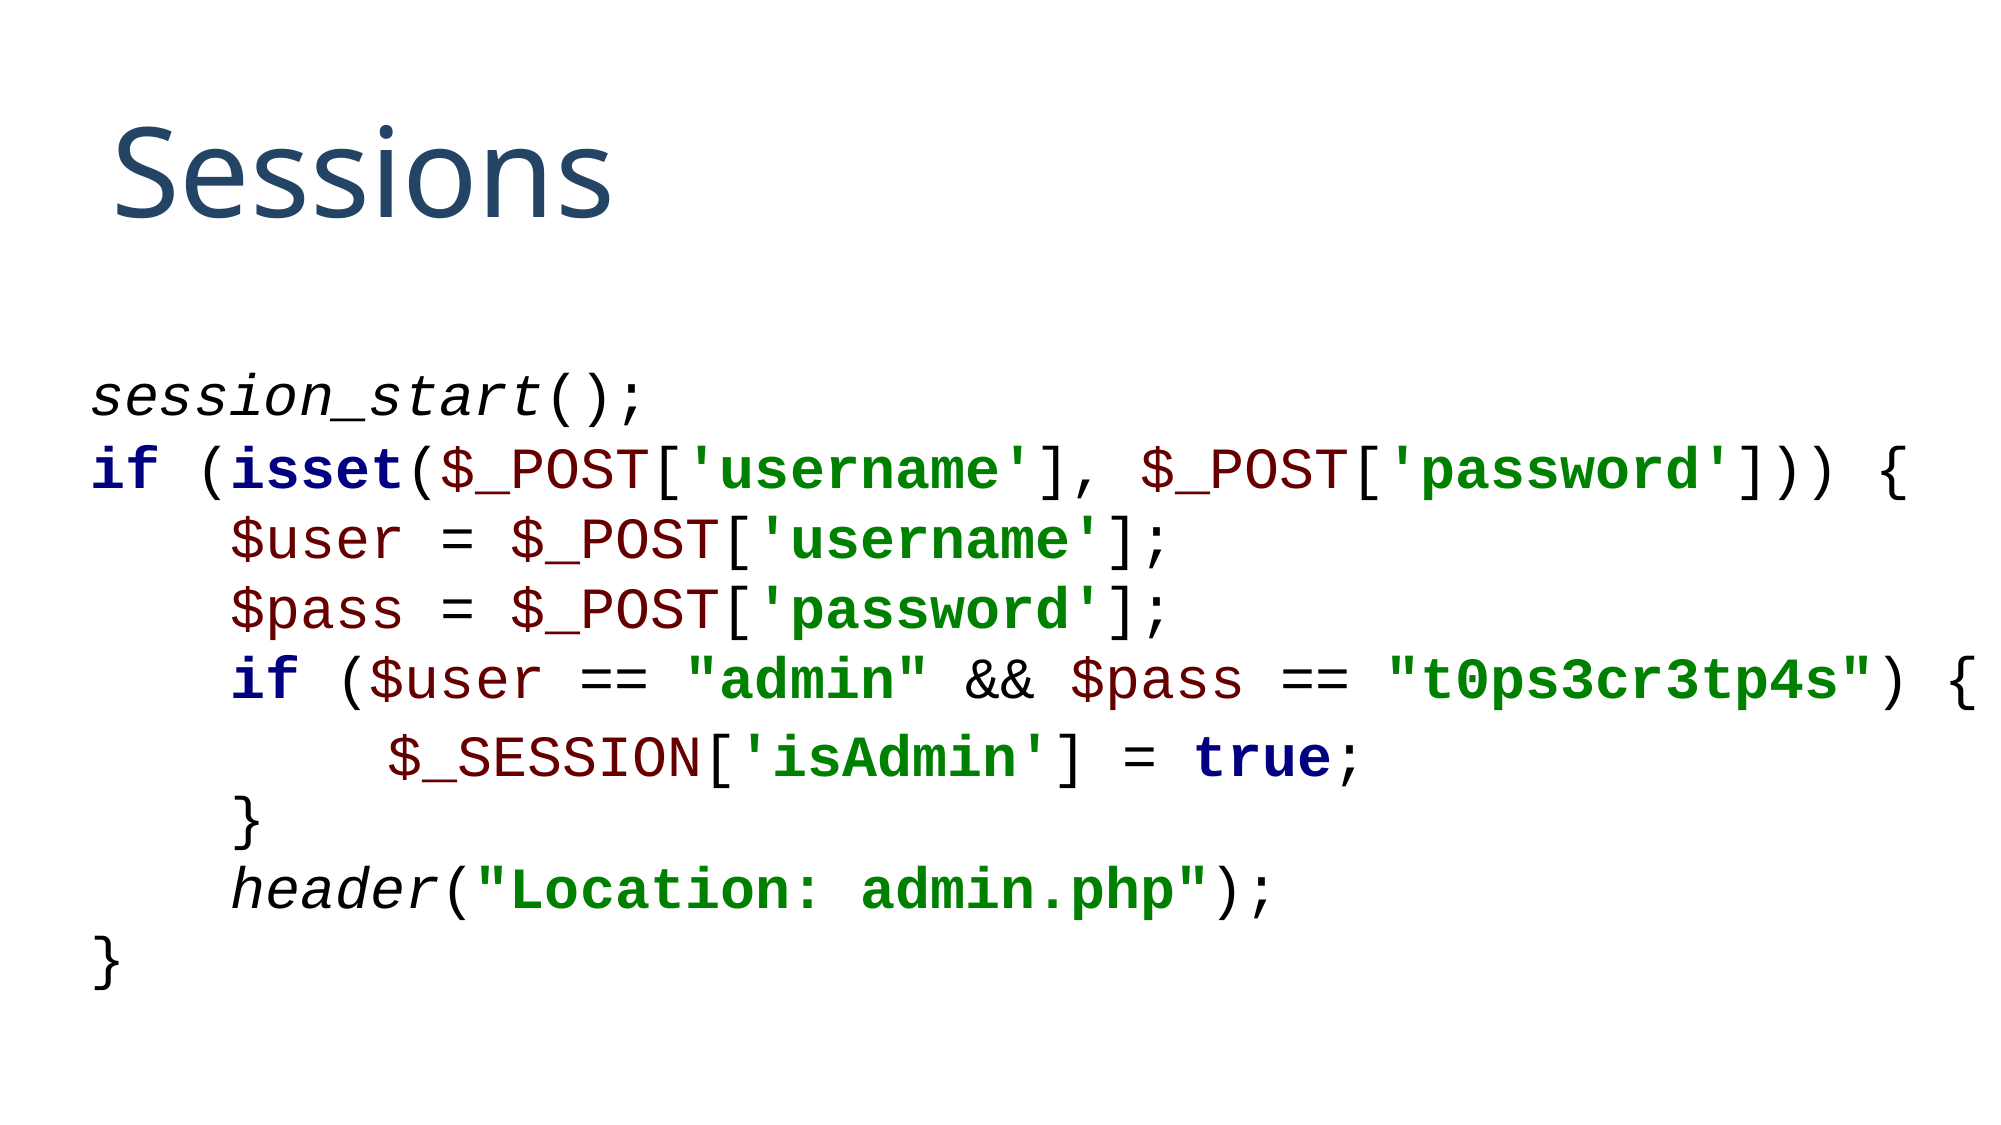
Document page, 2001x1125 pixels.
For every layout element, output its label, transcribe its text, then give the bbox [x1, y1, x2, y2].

text_box session_start(); [74, 349, 665, 435]
text_box $_SESSION['isAdmin'] = true; [372, 710, 1383, 796]
title Sessions [96, 99, 1998, 255]
text_box if (isset($_POST['username'], $_POST['password'])) { $user = $_POST['username']; $pass = $_POST['password']; if ($user == "admin" && $pass == "t0ps3cr3tp4s") { } header("Location: admin.php"); } [75, 423, 2000, 998]
